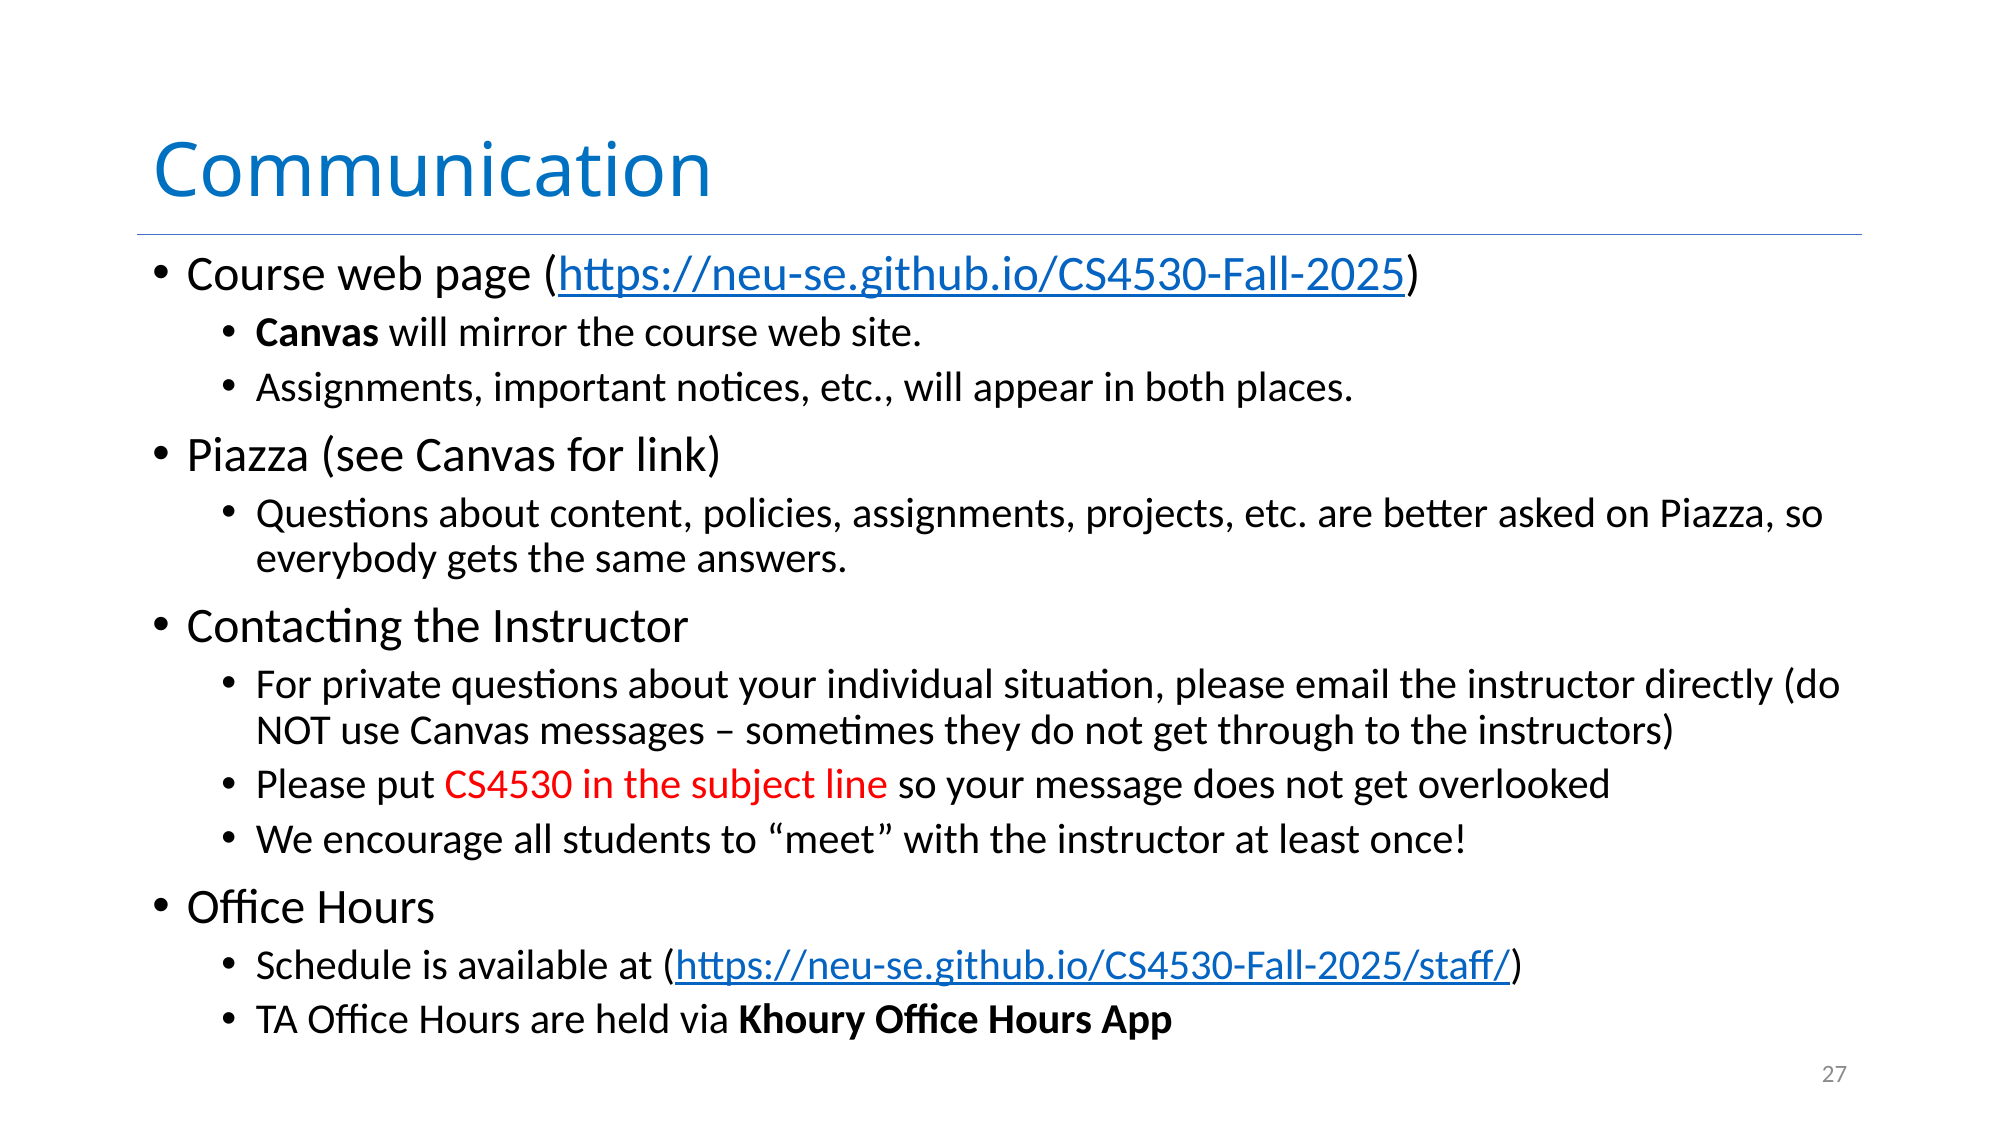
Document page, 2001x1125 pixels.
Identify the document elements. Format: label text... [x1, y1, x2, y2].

title Communication [137, 3, 1863, 221]
slide_number 27 [1412, 1042, 1863, 1103]
list Course web page (https://neu-se.github.io/CS4530-Fall-2025) Canvas will mirror the course web site. Assignments, important notices, etc., will appear in both places. Piazza (see Canvas for link) Questions about content, policies, assignments, projects, etc. are better asked on Piazza, so everybody gets the same answers. Contacting the Instructor For private questions about your individual situation, please email the instructor directly (do NOT use Canvas messages – sometimes they do not get through to the instructors) Please put CS4530 in the subject line so your message does not get overlooked We encourage all students to “meet” with the instructor at least once! Office Hours Schedule is available at (https://neu-se.github.io/CS4530-Fall-2025/staff/) TA Office Hours are held via Khoury Office Hours App [137, 240, 1863, 1059]
